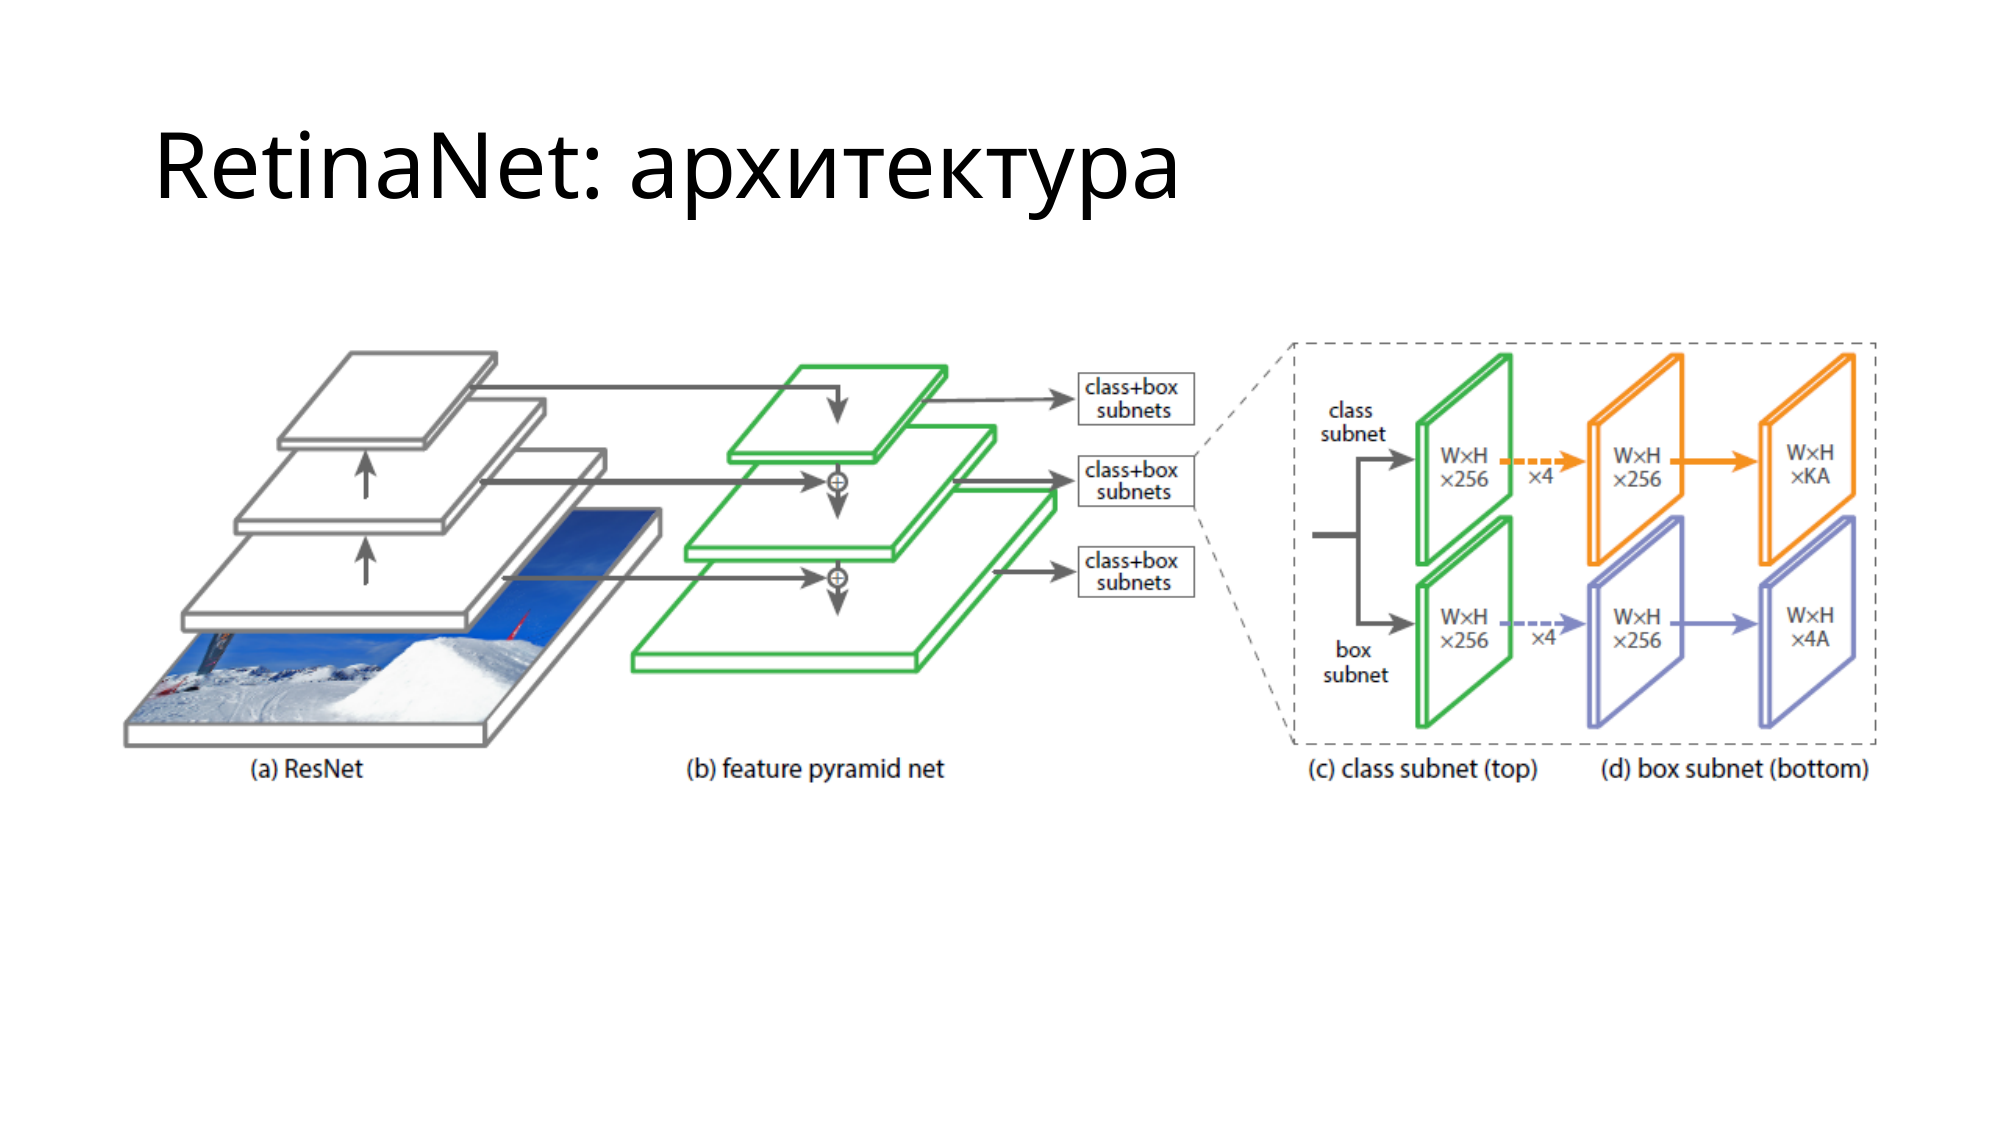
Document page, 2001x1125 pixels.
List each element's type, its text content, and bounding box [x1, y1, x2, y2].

picture [113, 335, 1886, 790]
title RetinaNet: архитектура [137, 59, 1863, 278]
